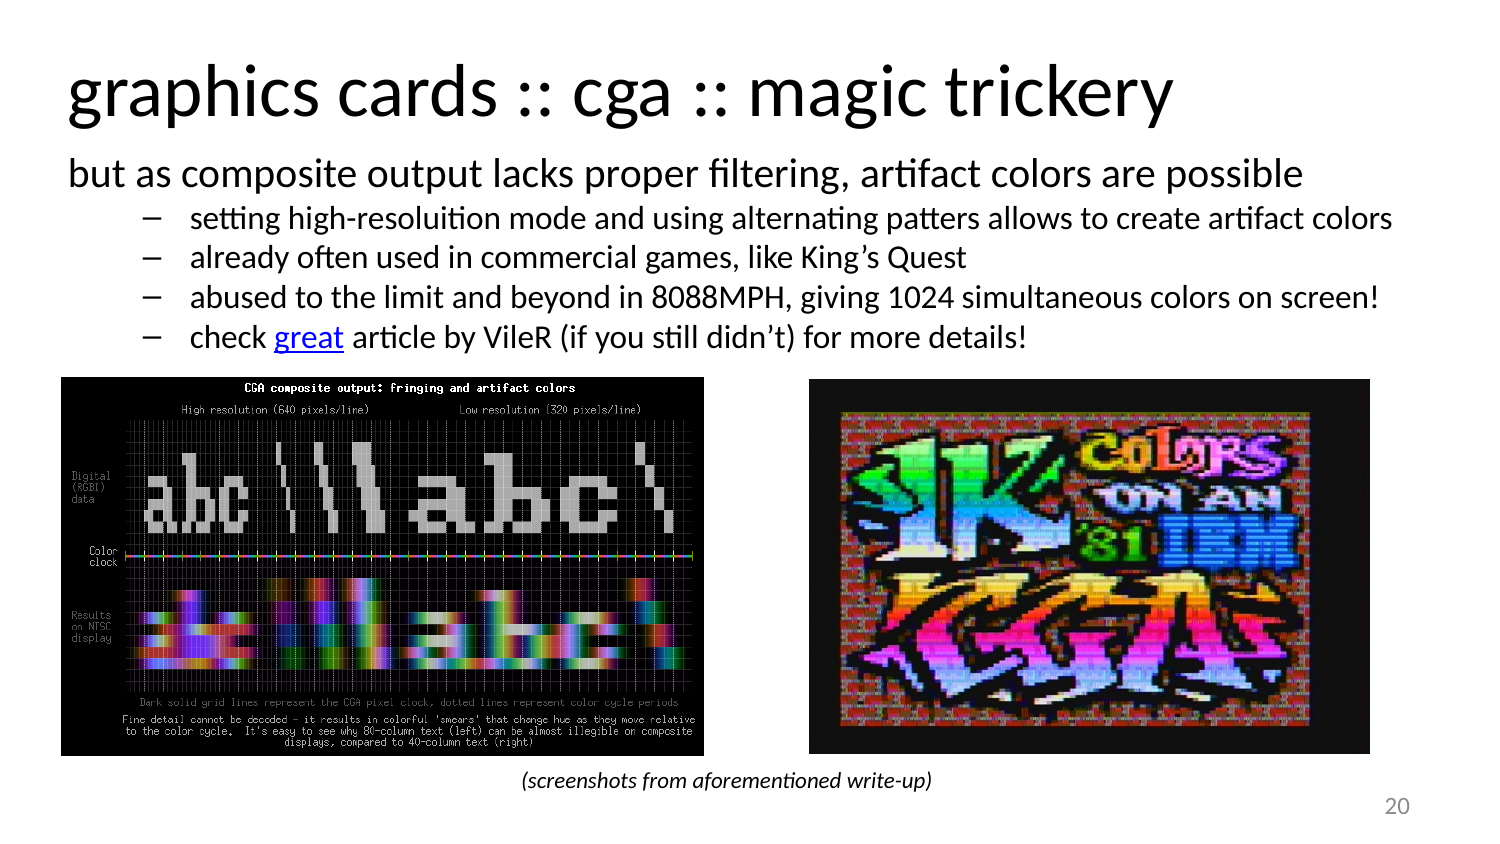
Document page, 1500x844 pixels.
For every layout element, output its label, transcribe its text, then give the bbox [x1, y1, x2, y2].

text_box but as composite output lacks proper filtering, artifact colors are possible setting high-resoluition mode and using alternating patters allows to create artifact colors already often used in commercial games, like King’s Quest abused to the limit and beyond in 8088MPH, giving 1024 simultaneous colors on screen! check great article by VileR (if you still didn’t) for more details! [53, 138, 1424, 375]
picture [808, 379, 1370, 754]
text_box (screenshots from aforementioned write-up) [506, 758, 949, 801]
text_box [53, 375, 916, 812]
text_box graphics cards :: cga :: magic trickery [53, 33, 1402, 138]
picture [61, 377, 705, 756]
slide_number 20 [1074, 782, 1425, 827]
